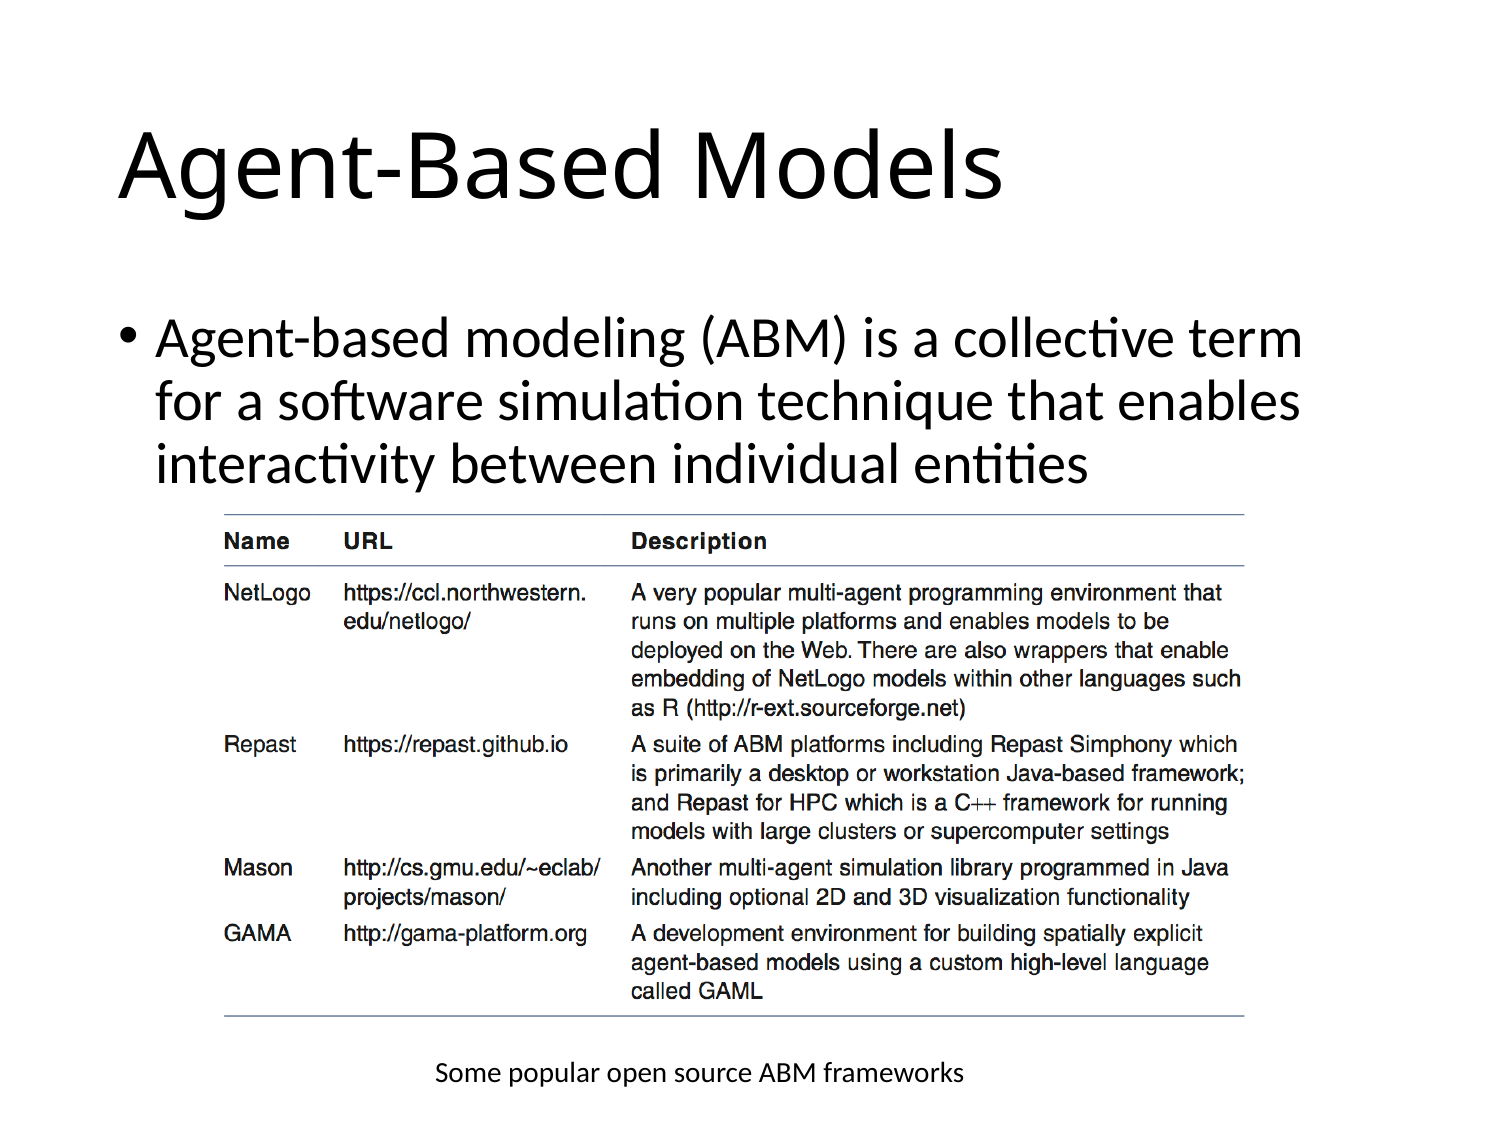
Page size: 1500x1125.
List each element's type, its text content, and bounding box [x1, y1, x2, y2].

list Agent-based modeling (ABM) is a collective term for a software simulation technique that enables interactivity between individual entities [103, 299, 1397, 1014]
text_box Some popular open source ABM frameworks [420, 1046, 1485, 1096]
title Agent-Based Models [103, 59, 1397, 278]
picture [203, 497, 1296, 1047]
